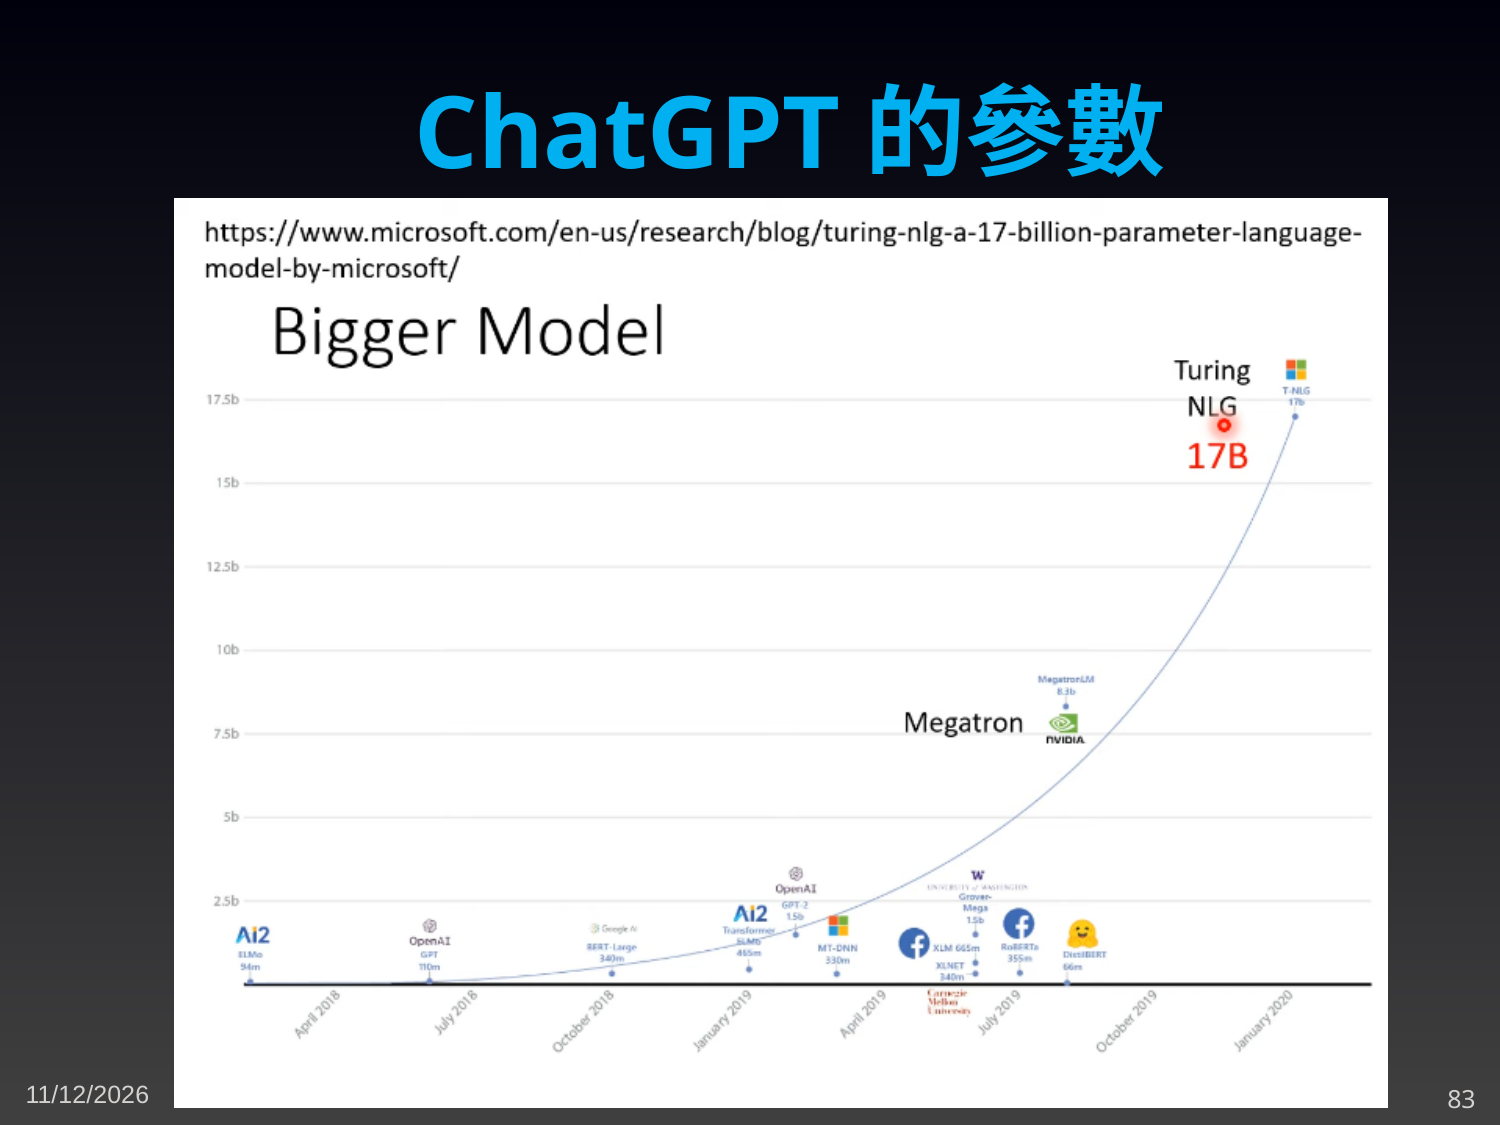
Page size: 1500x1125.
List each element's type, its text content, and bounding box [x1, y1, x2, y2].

text_box ChatGPT的參數 [399, 41, 1288, 195]
text_box [420, 19, 1346, 183]
picture [174, 197, 1388, 1108]
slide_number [10, 1075, 166, 1117]
slide_number 83 [1395, 1075, 1491, 1117]
